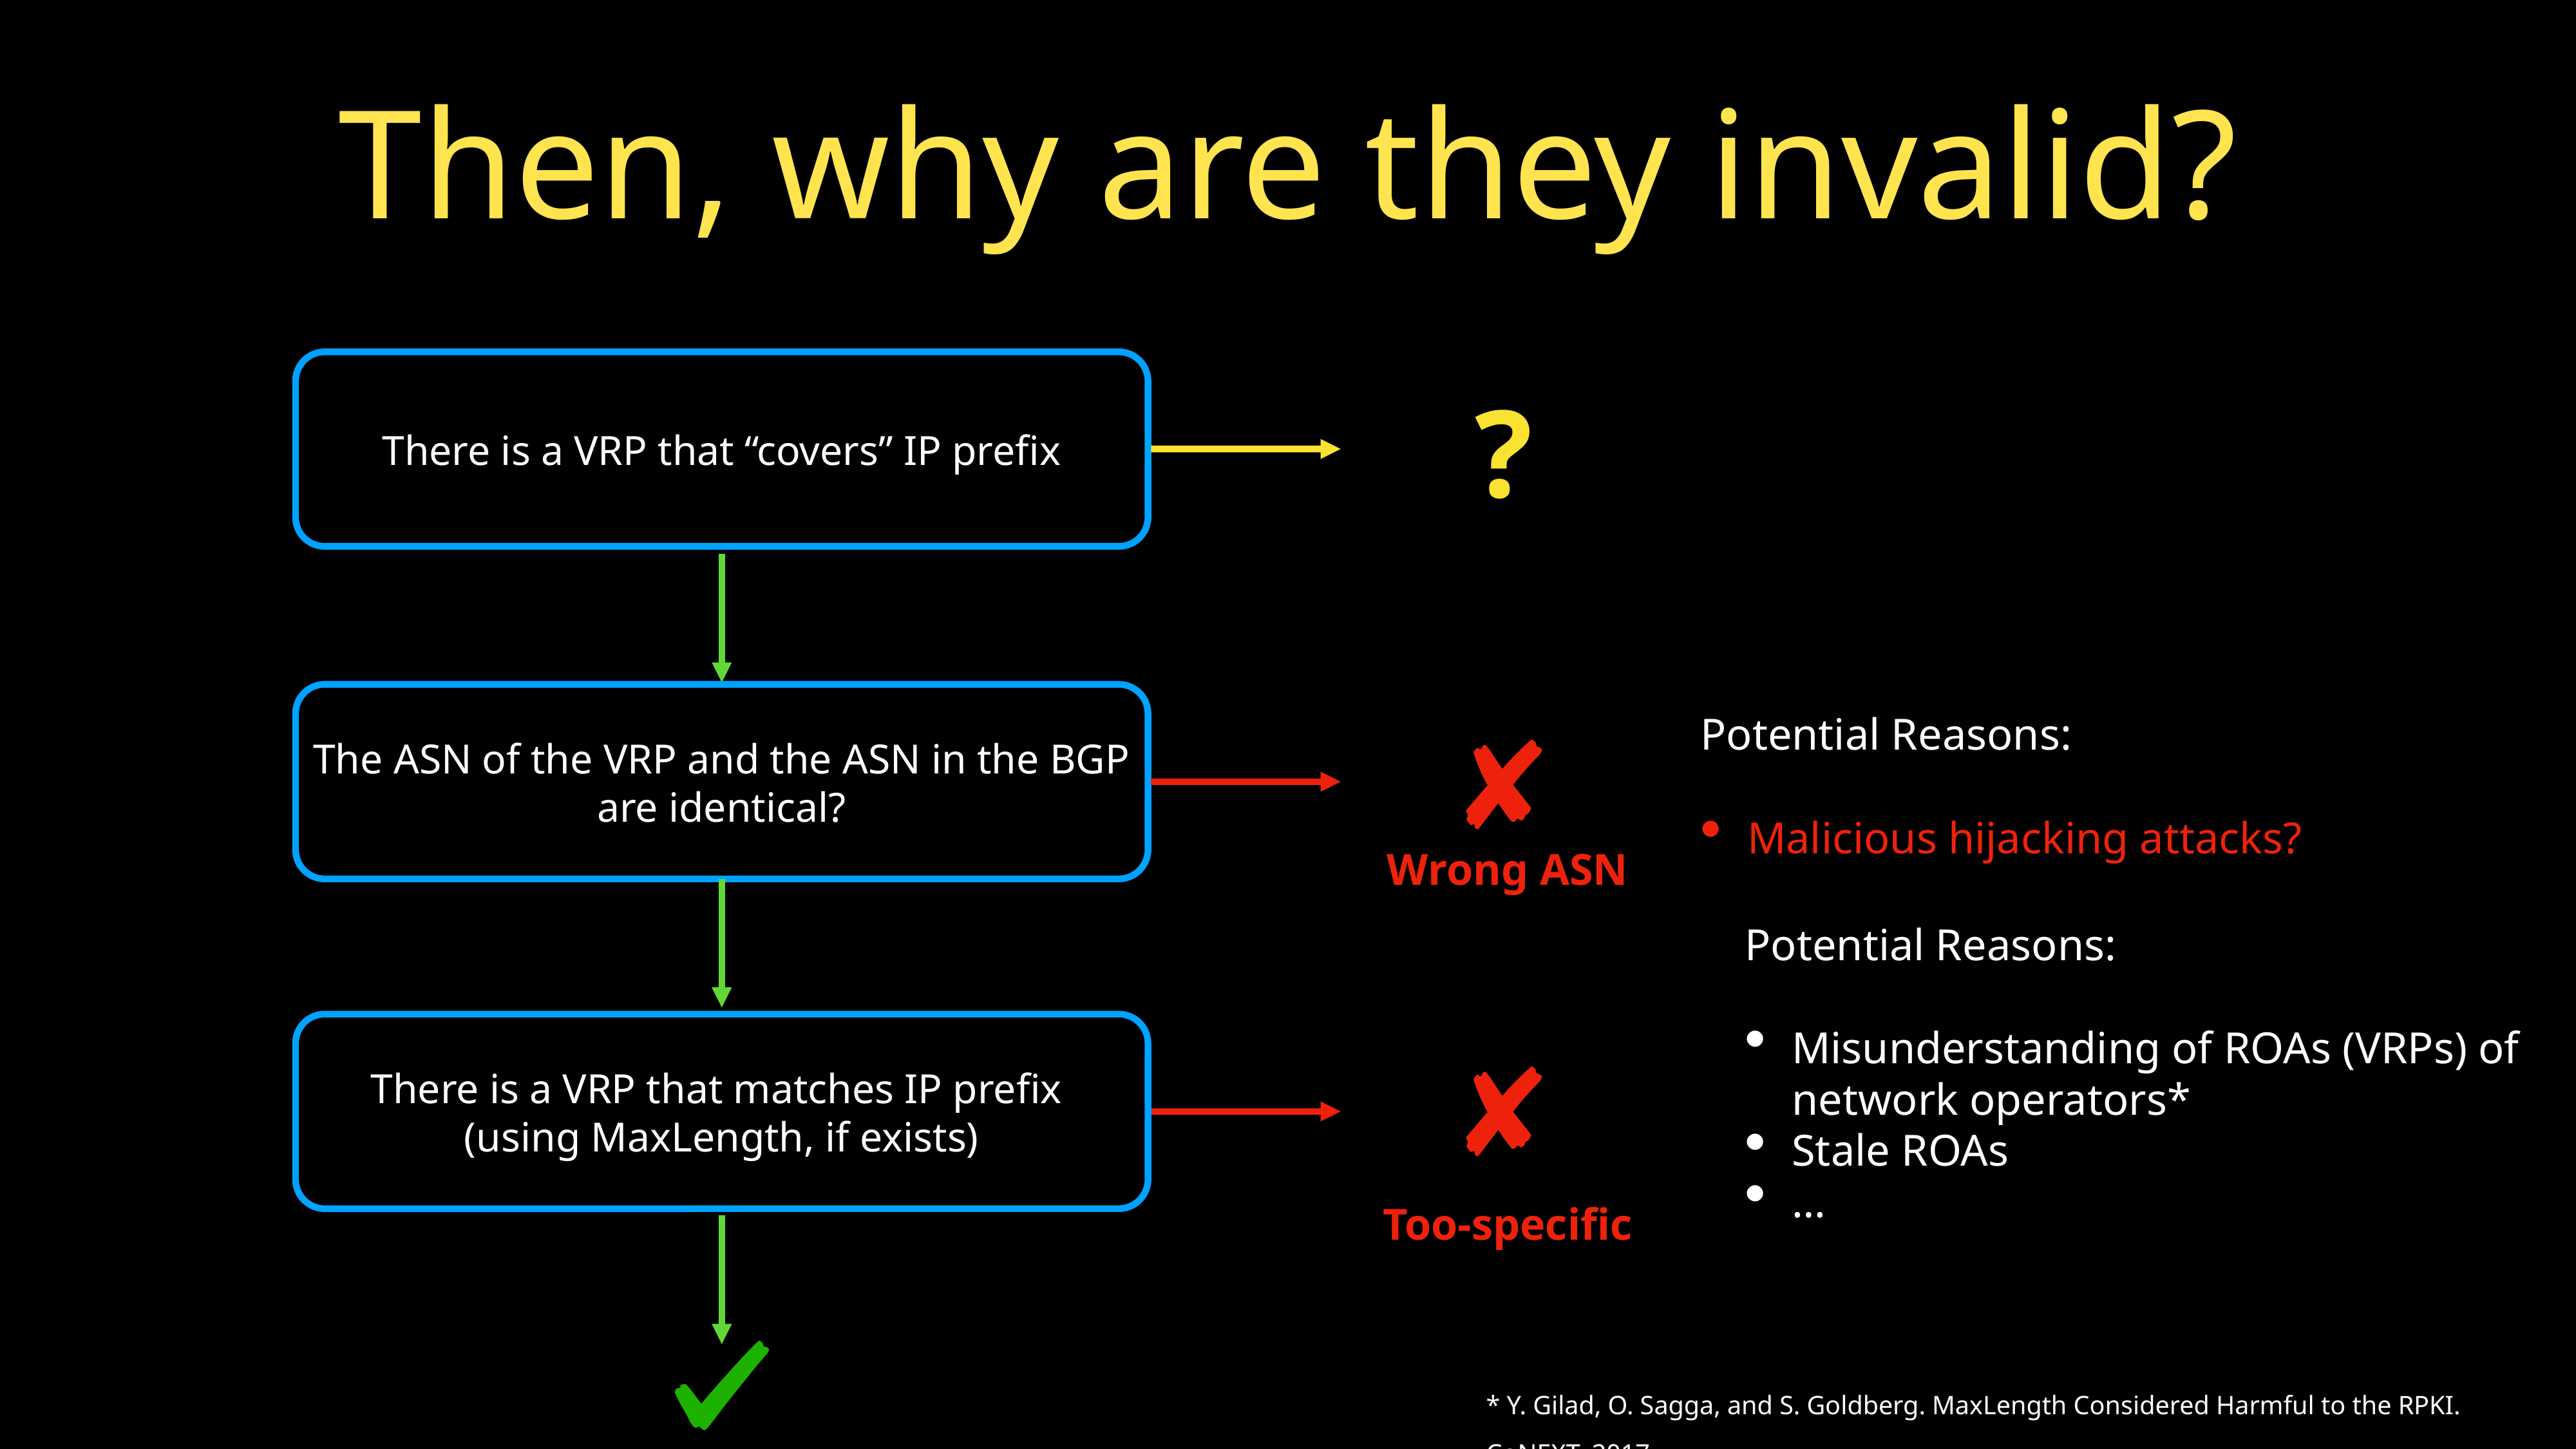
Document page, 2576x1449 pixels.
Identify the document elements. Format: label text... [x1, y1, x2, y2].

title Then, why are they invalid? [178, 37, 2398, 279]
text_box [1381, 680, 2267, 902]
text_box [1373, 1071, 2564, 1420]
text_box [295, 352, 1546, 1431]
